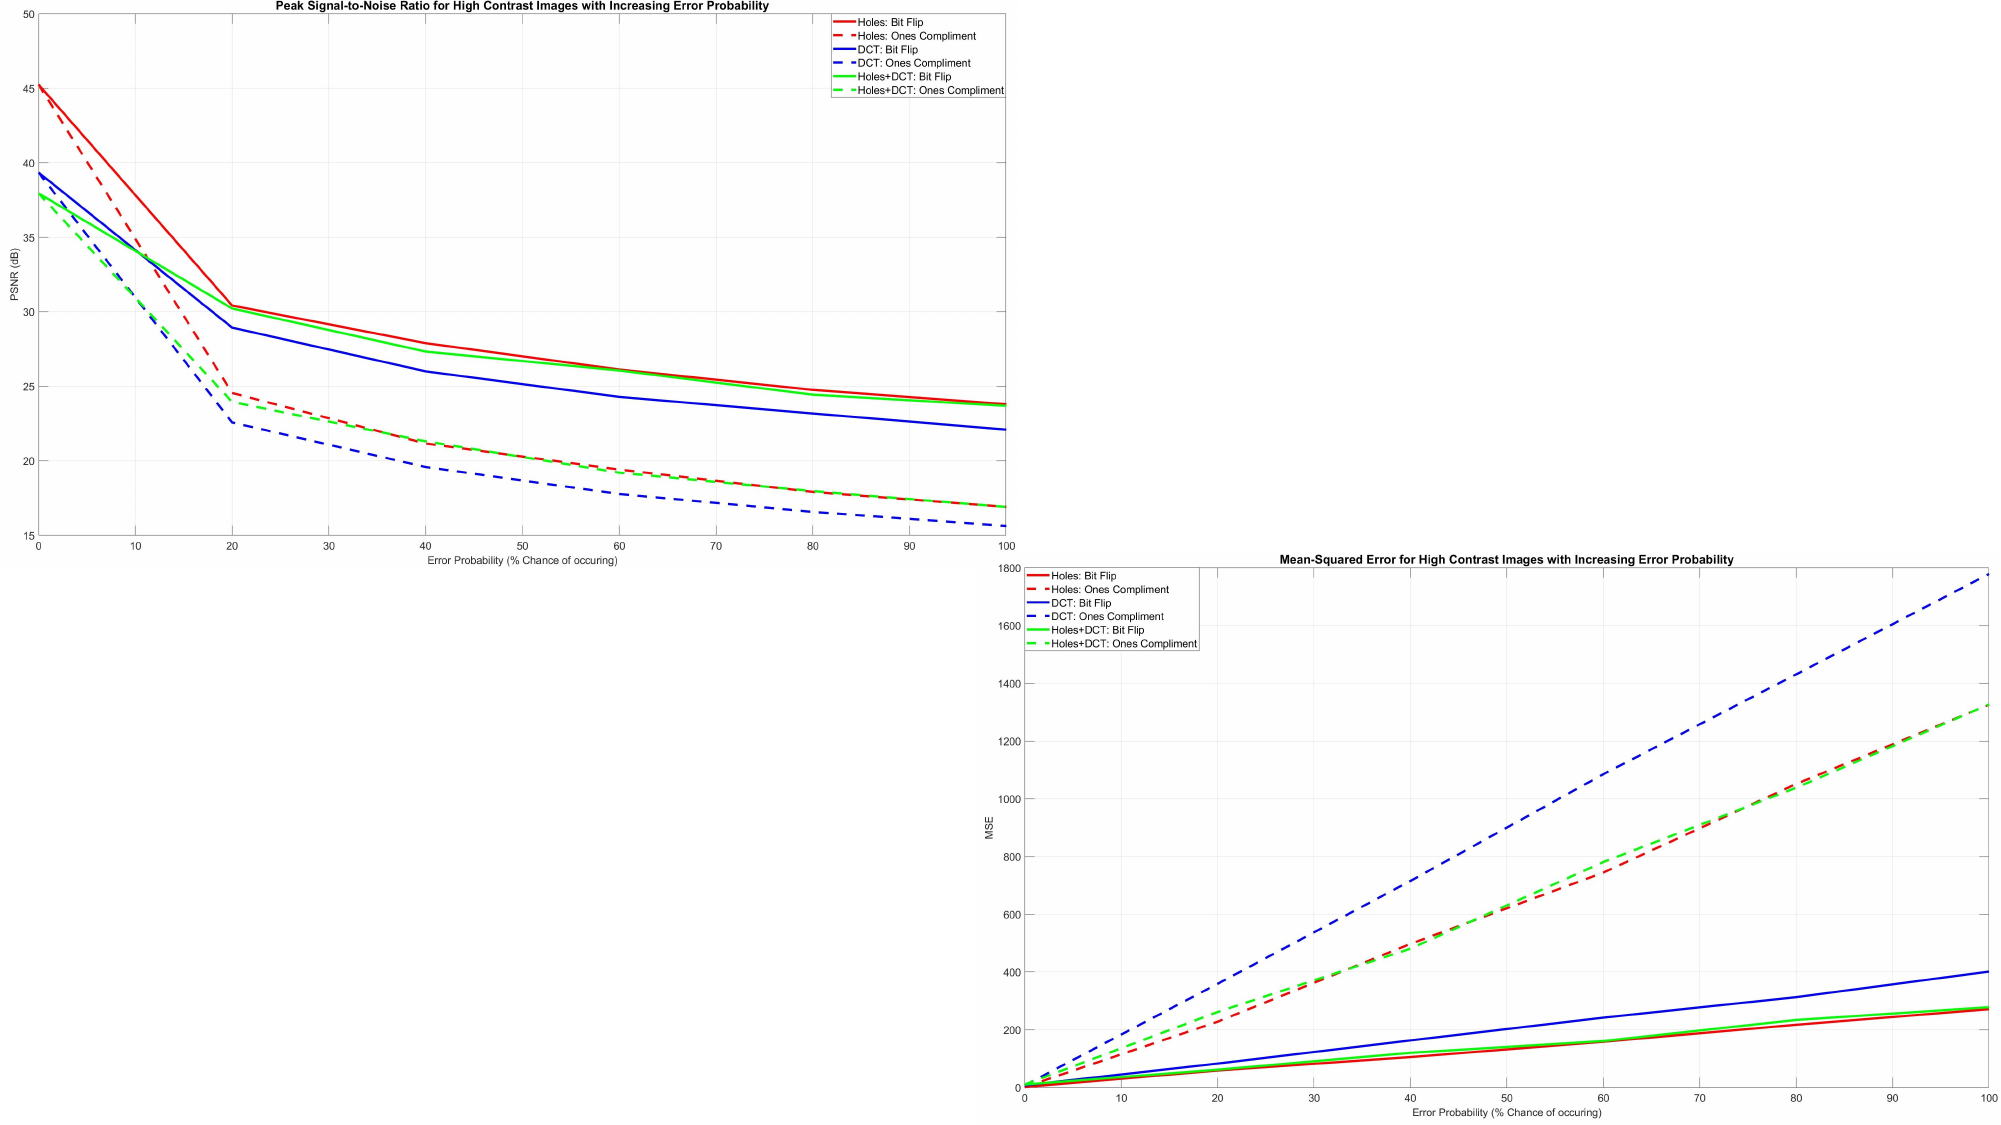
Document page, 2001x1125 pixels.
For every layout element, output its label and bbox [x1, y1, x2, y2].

picture [976, 554, 2000, 1125]
list [0, 0, 1018, 570]
